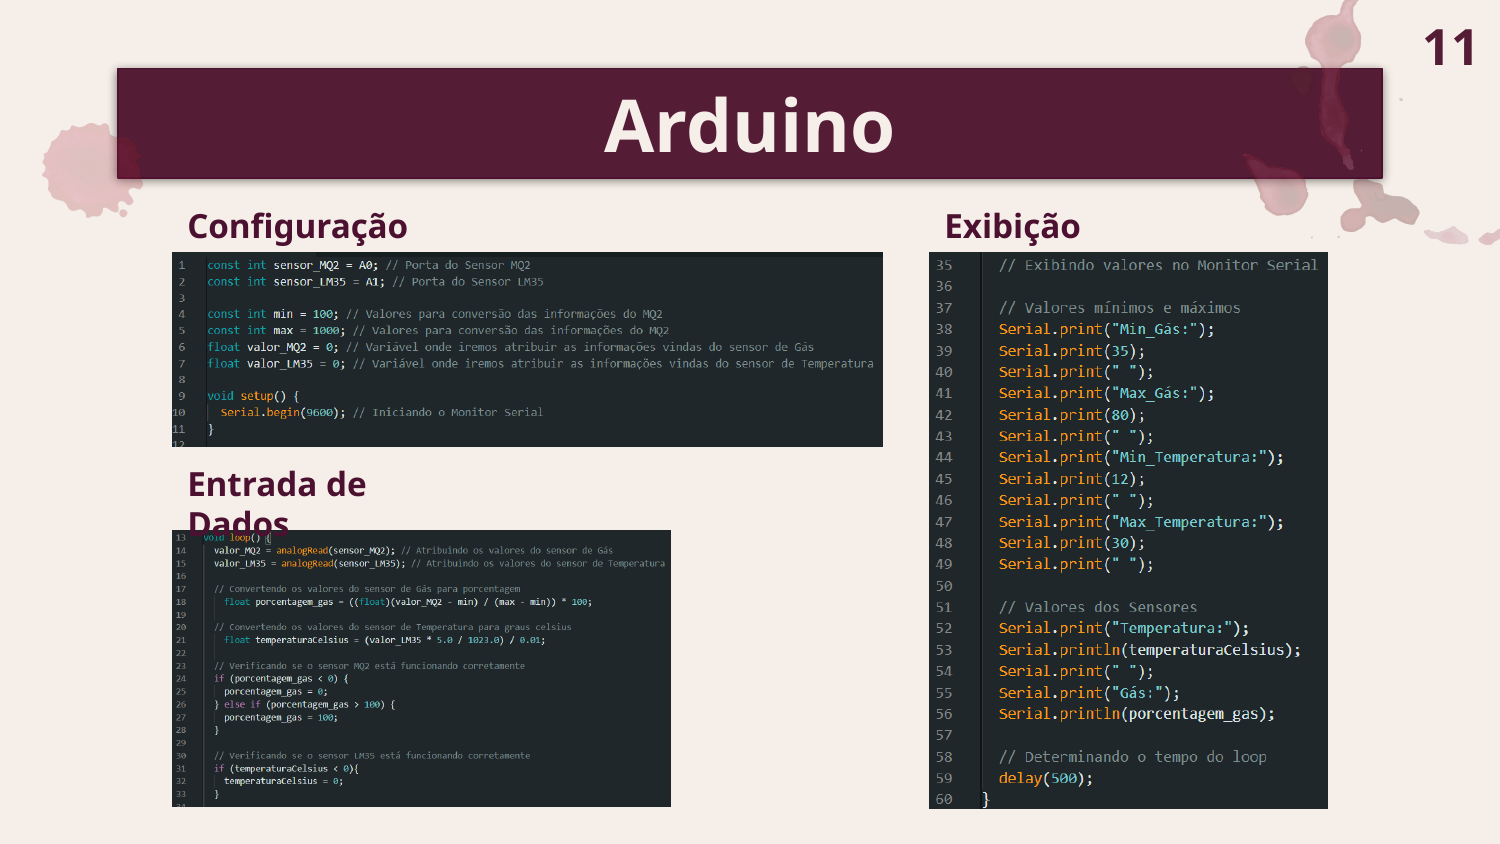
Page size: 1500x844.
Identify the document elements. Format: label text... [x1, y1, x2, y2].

picture [42, 123, 144, 218]
title Arduino [117, 68, 1225, 179]
text_box Configuração [172, 179, 459, 250]
picture [929, 252, 1328, 809]
text_box Entrada de Dados [172, 458, 459, 528]
picture [171, 251, 883, 447]
picture [1230, 0, 1500, 245]
text_box Exibição [929, 179, 1216, 252]
picture [171, 530, 671, 807]
